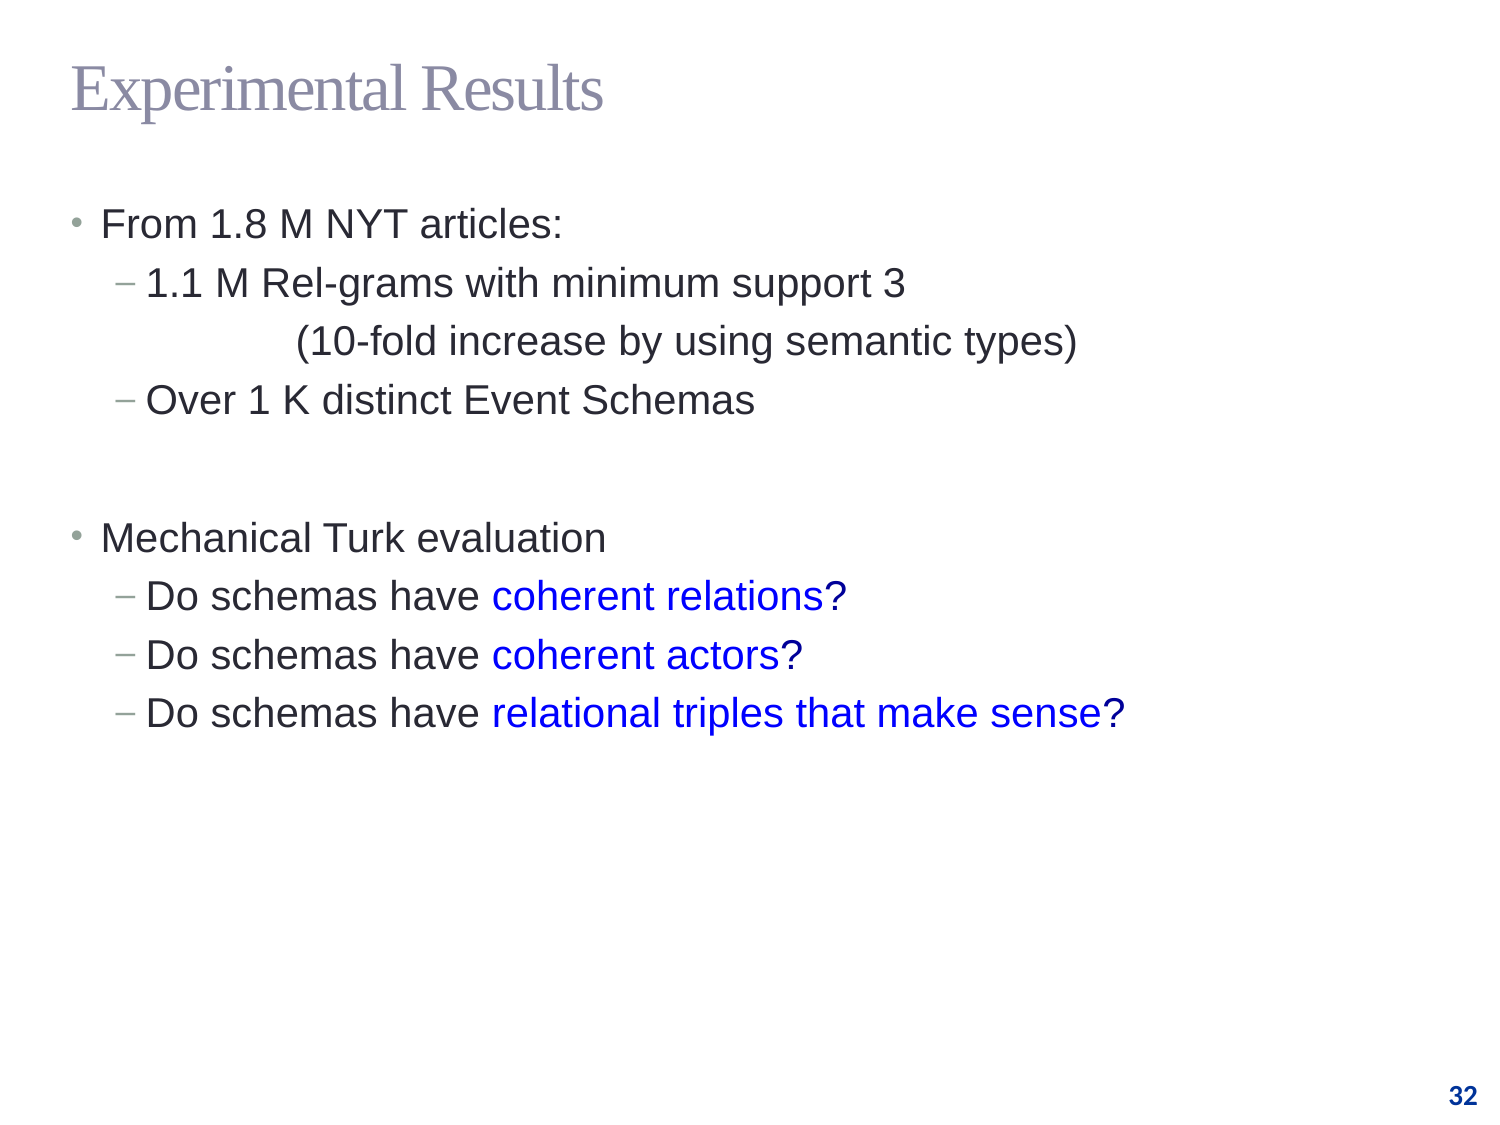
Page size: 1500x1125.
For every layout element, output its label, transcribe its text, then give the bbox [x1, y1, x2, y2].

title Experimental Results [55, 2, 1451, 166]
slide_number 32 [1404, 1066, 1493, 1121]
list From 1.8 M NYT articles: 1.1 M Rel-grams with minimum support 3 (10-fold increase by using semantic types) Over 1 K distinct Event Schemas Mechanical Turk evaluation Do schemas have coherent relations? Do schemas have coherent actors? Do schemas have relational triples that make sense? [55, 189, 1451, 1013]
